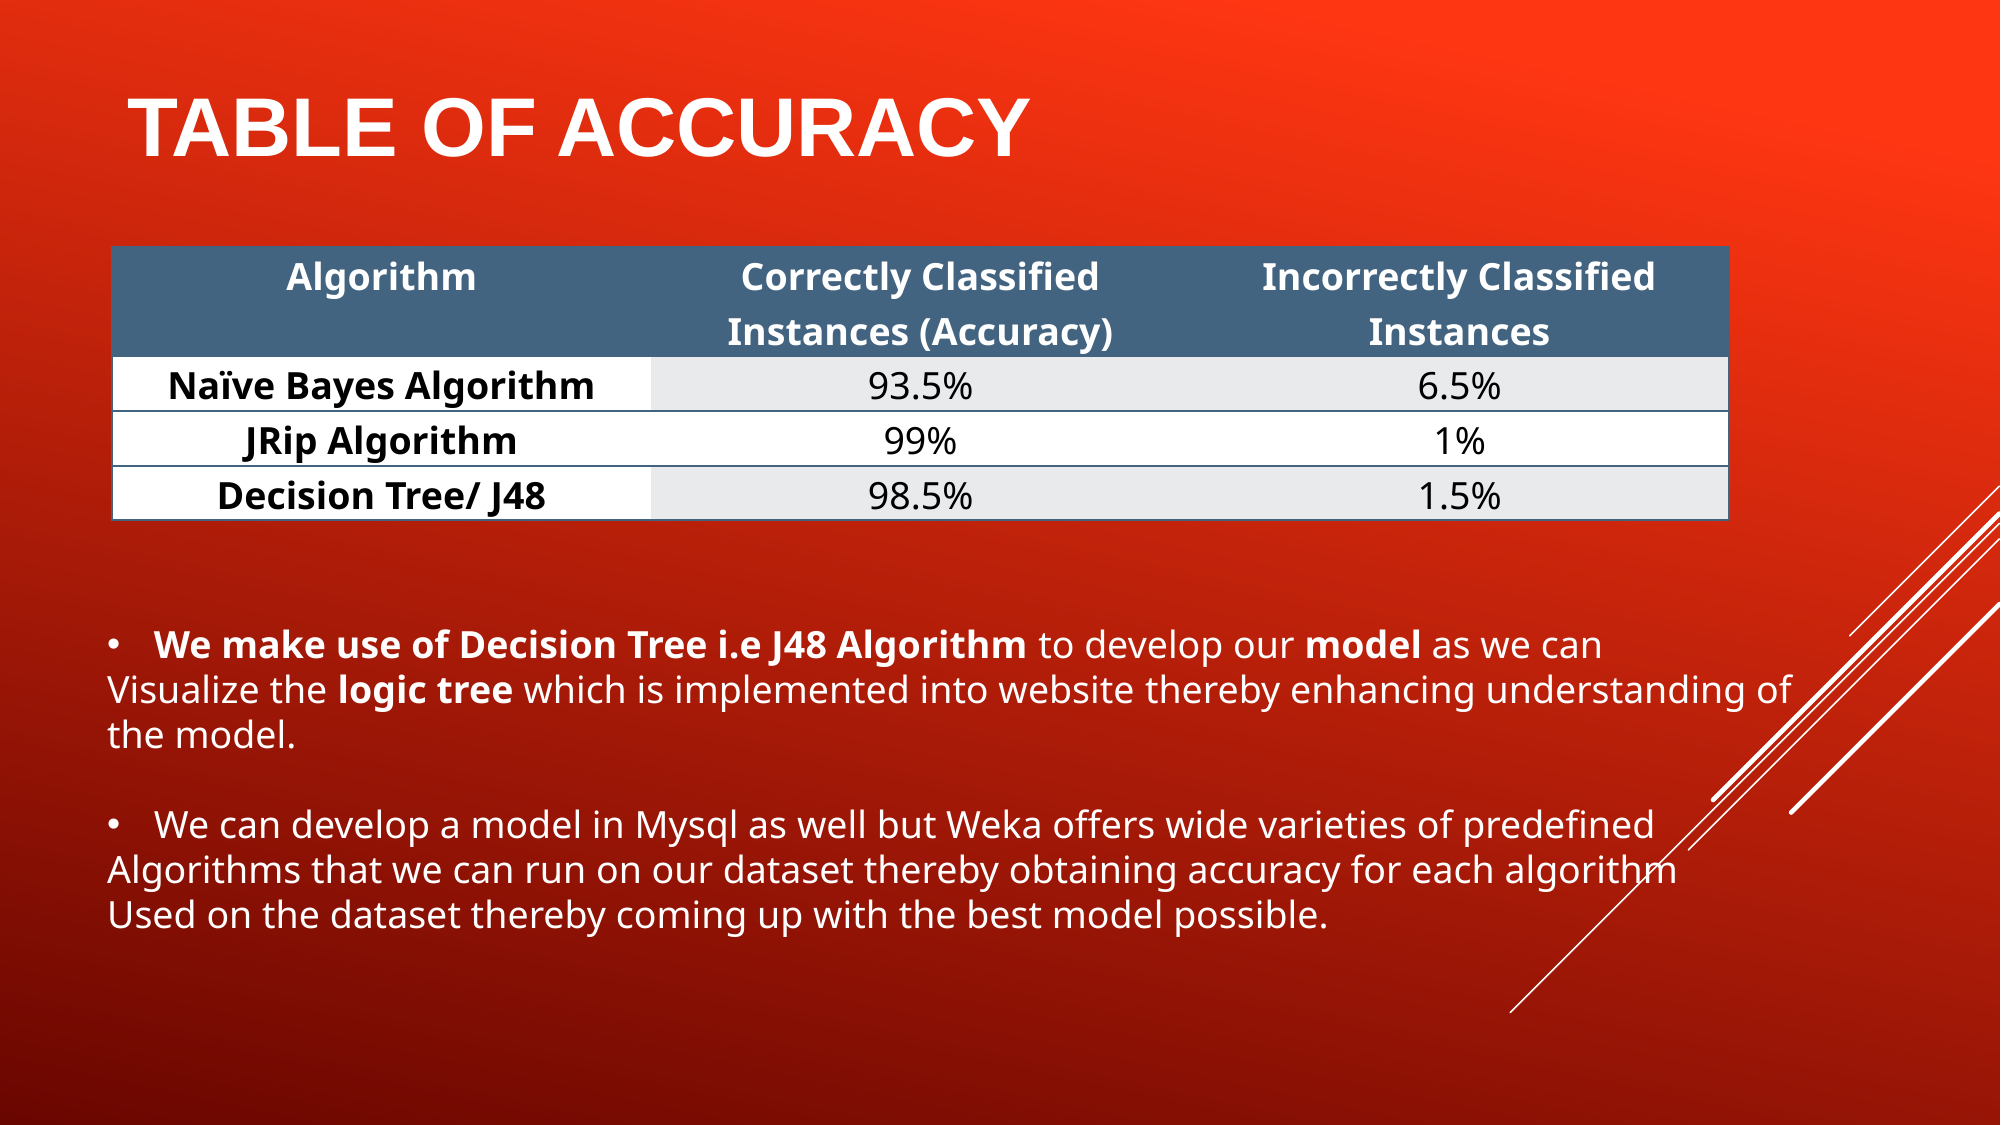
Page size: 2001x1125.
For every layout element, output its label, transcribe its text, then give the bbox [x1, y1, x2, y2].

table_cell Naïve Bayes Algorithm [113, 357, 651, 410]
table_cell 99% [651, 412, 1190, 465]
table_cell 1.5% [1190, 467, 1728, 519]
title TABLE OF ACCURACY [112, 0, 1513, 246]
table_cell 98.5% [651, 467, 1190, 519]
table_header Algorithm [113, 248, 651, 356]
table_cell JRip Algorithm [113, 412, 651, 465]
table_header Incorrectly Classified Instances [1190, 248, 1728, 356]
table_cell 93.5% [651, 357, 1190, 410]
table_cell Decision Tree/ J48 [113, 467, 651, 519]
table_cell 1% [1190, 412, 1728, 465]
table_cell 6.5% [1190, 357, 1728, 410]
table_header Correctly Classified Instances (Accuracy) [651, 248, 1190, 356]
text_box We make use of Decision Tree i.e J48 Algorithm to develop our model as we can Visualize the logic tree which is implemented into website thereby enhancing understanding of the model. We can develop a model in Mysql as well but Weka offers wide varieties of predefined Algorithms that we can run on our dataset thereby obtaining accuracy for each algorithm Used on the dataset thereby coming up with the best model possible. [92, 614, 1815, 944]
